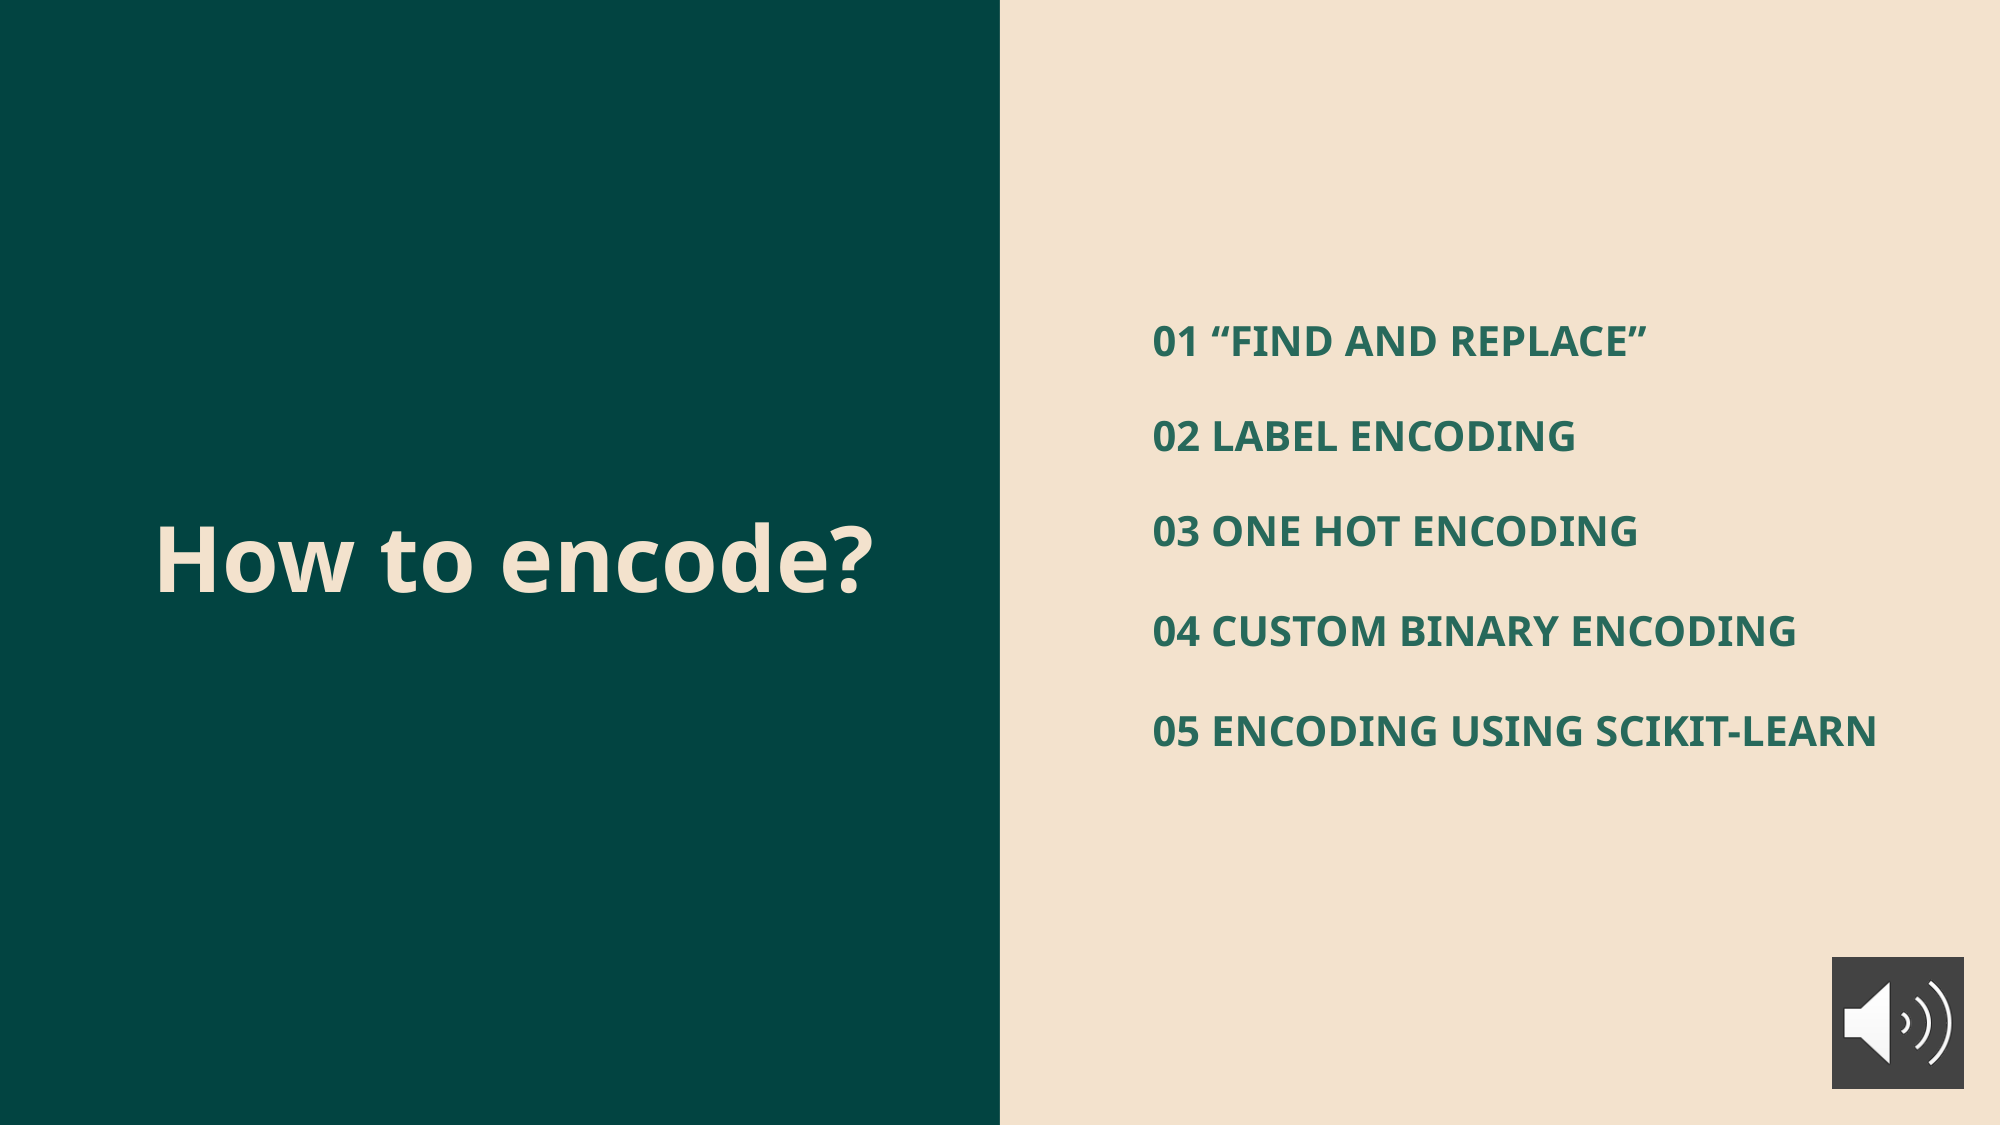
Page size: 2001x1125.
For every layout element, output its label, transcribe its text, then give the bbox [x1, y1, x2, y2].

title How to encode? [137, 453, 934, 672]
text_box 01 “FIND AND REPLACE” 02 LABEL ENCODING 03 ONE HOT ENCODING 04 CUSTOM BINARY ENCODING 05 ENCODING USING SCIKIT-LEARN [1137, 307, 2000, 813]
picture [1830, 955, 1966, 1091]
